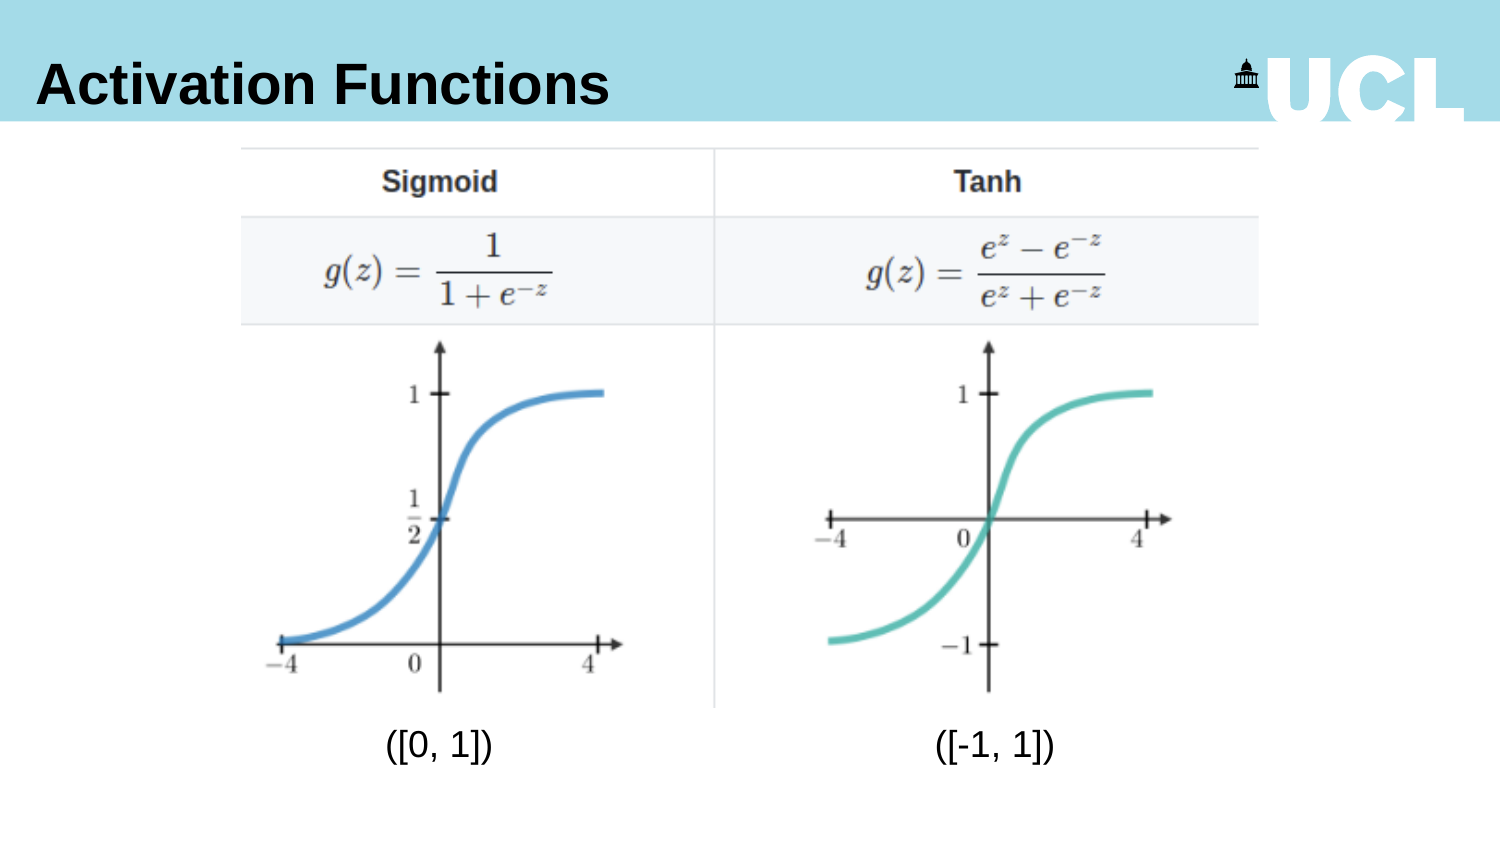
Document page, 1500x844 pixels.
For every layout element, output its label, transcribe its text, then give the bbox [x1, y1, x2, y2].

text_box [370, 712, 1162, 774]
list Activation Functions [35, 35, 1142, 84]
picture [240, 135, 1259, 709]
picture [1234, 58, 1259, 88]
